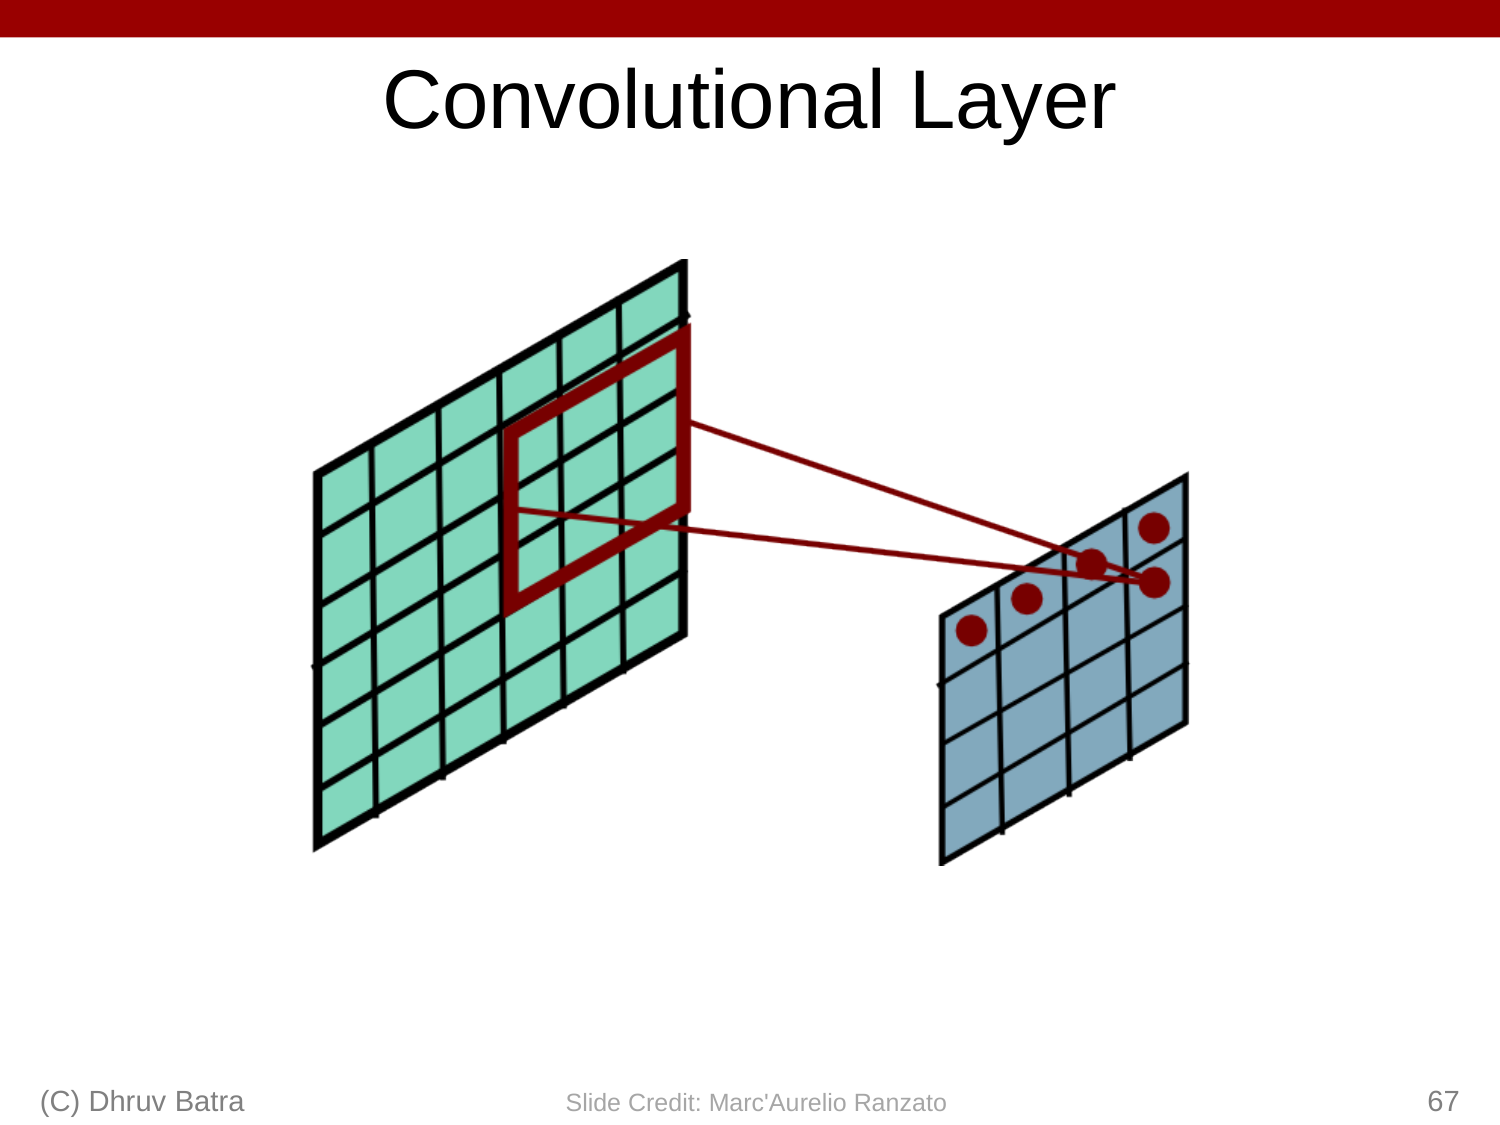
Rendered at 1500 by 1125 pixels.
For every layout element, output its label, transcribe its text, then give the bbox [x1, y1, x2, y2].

picture [309, 258, 1192, 866]
slide_number 67 [1162, 1049, 1476, 1125]
text_box Convolutional Layer [112, 37, 1388, 150]
text_box Slide Credit: Marc'Aurelio Ranzato [550, 1079, 963, 1124]
footer (C) Dhruv Batra [24, 1049, 501, 1125]
